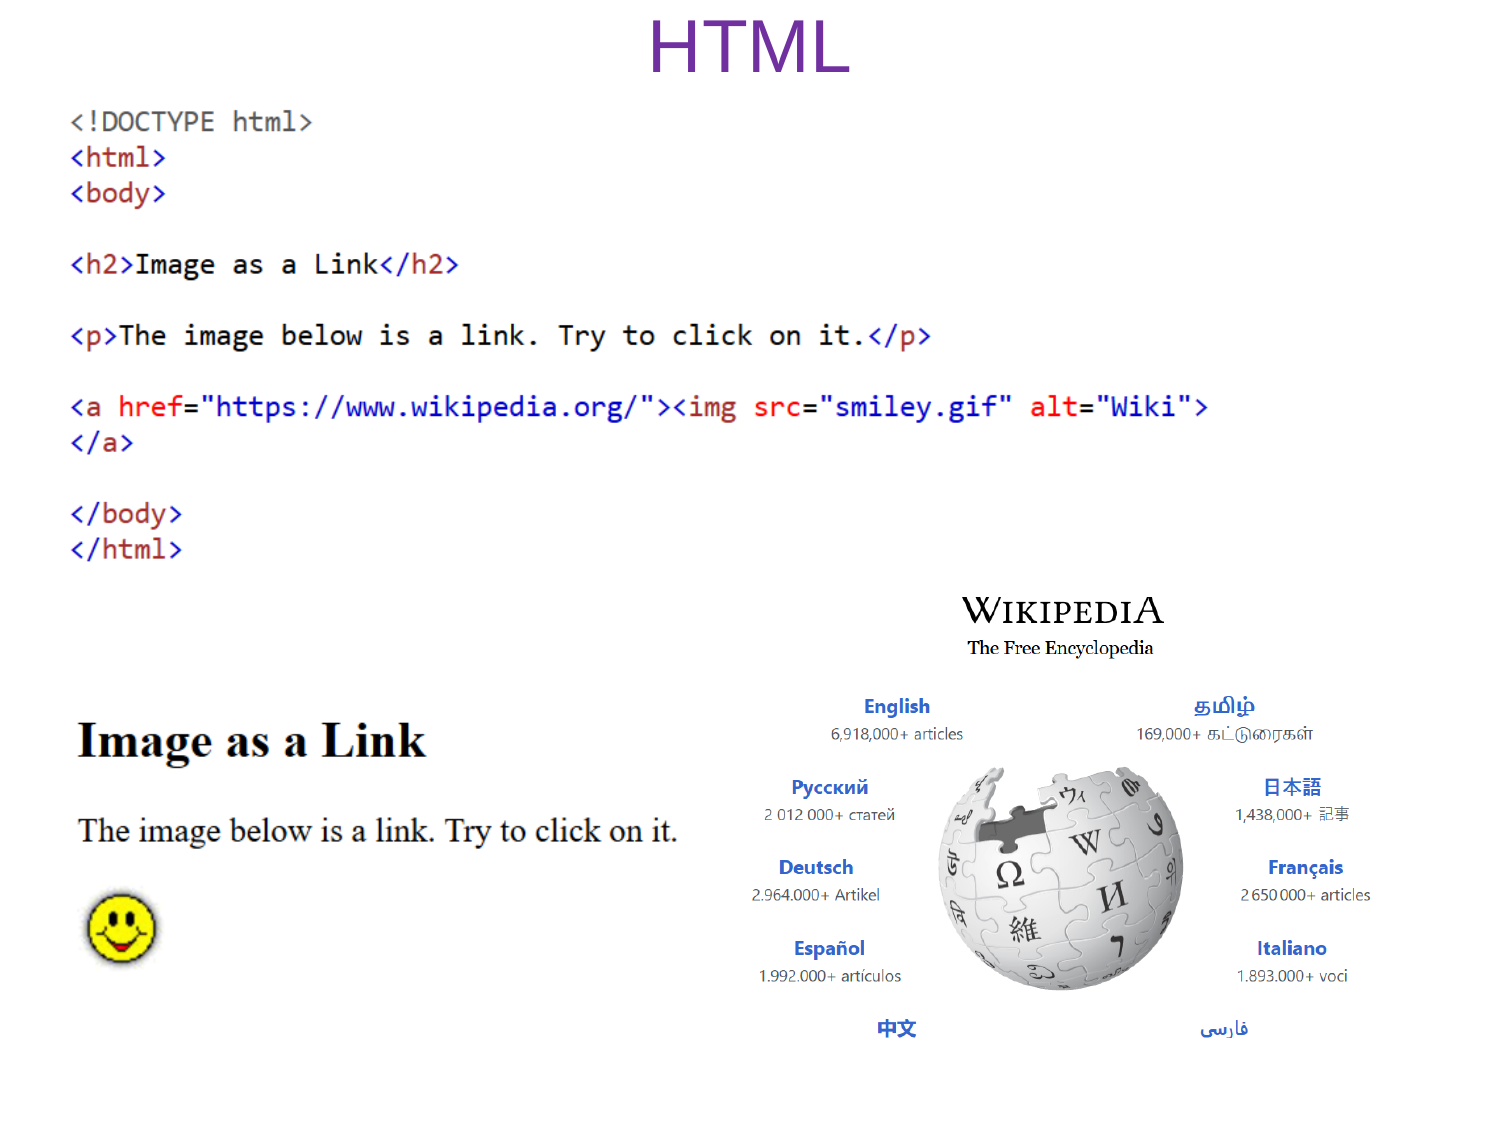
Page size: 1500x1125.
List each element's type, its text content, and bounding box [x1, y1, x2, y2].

picture [76, 706, 683, 979]
picture [56, 101, 1214, 572]
picture [737, 597, 1381, 1038]
title HTML [75, 0, 1425, 136]
